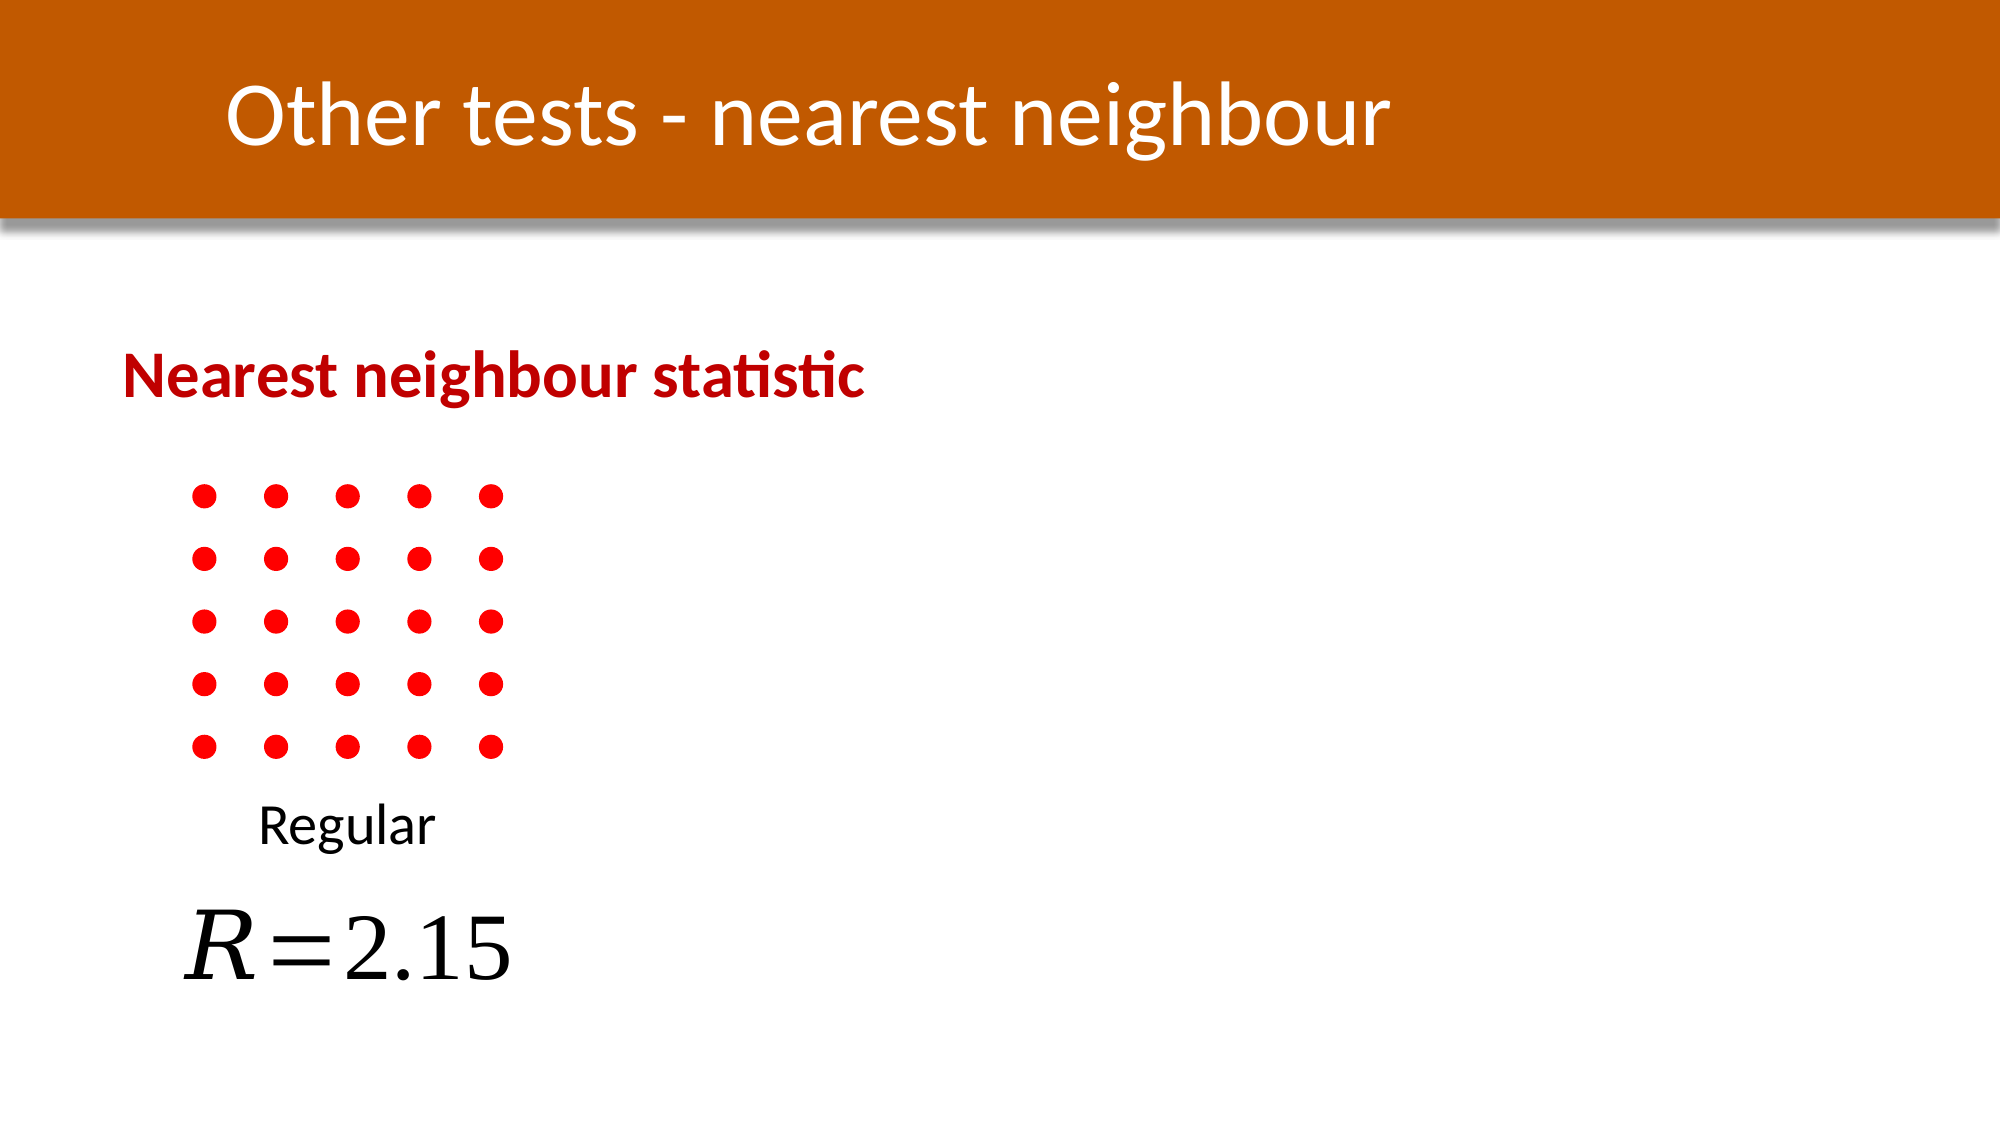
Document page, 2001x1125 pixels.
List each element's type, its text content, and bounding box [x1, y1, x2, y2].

text_box Regular [243, 778, 453, 864]
text_box Other tests - nearest neighbour [210, 17, 2000, 201]
text_box Nearest neighbour statistic [107, 323, 882, 419]
text_box [0, 0, 2000, 219]
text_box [192, 484, 504, 759]
